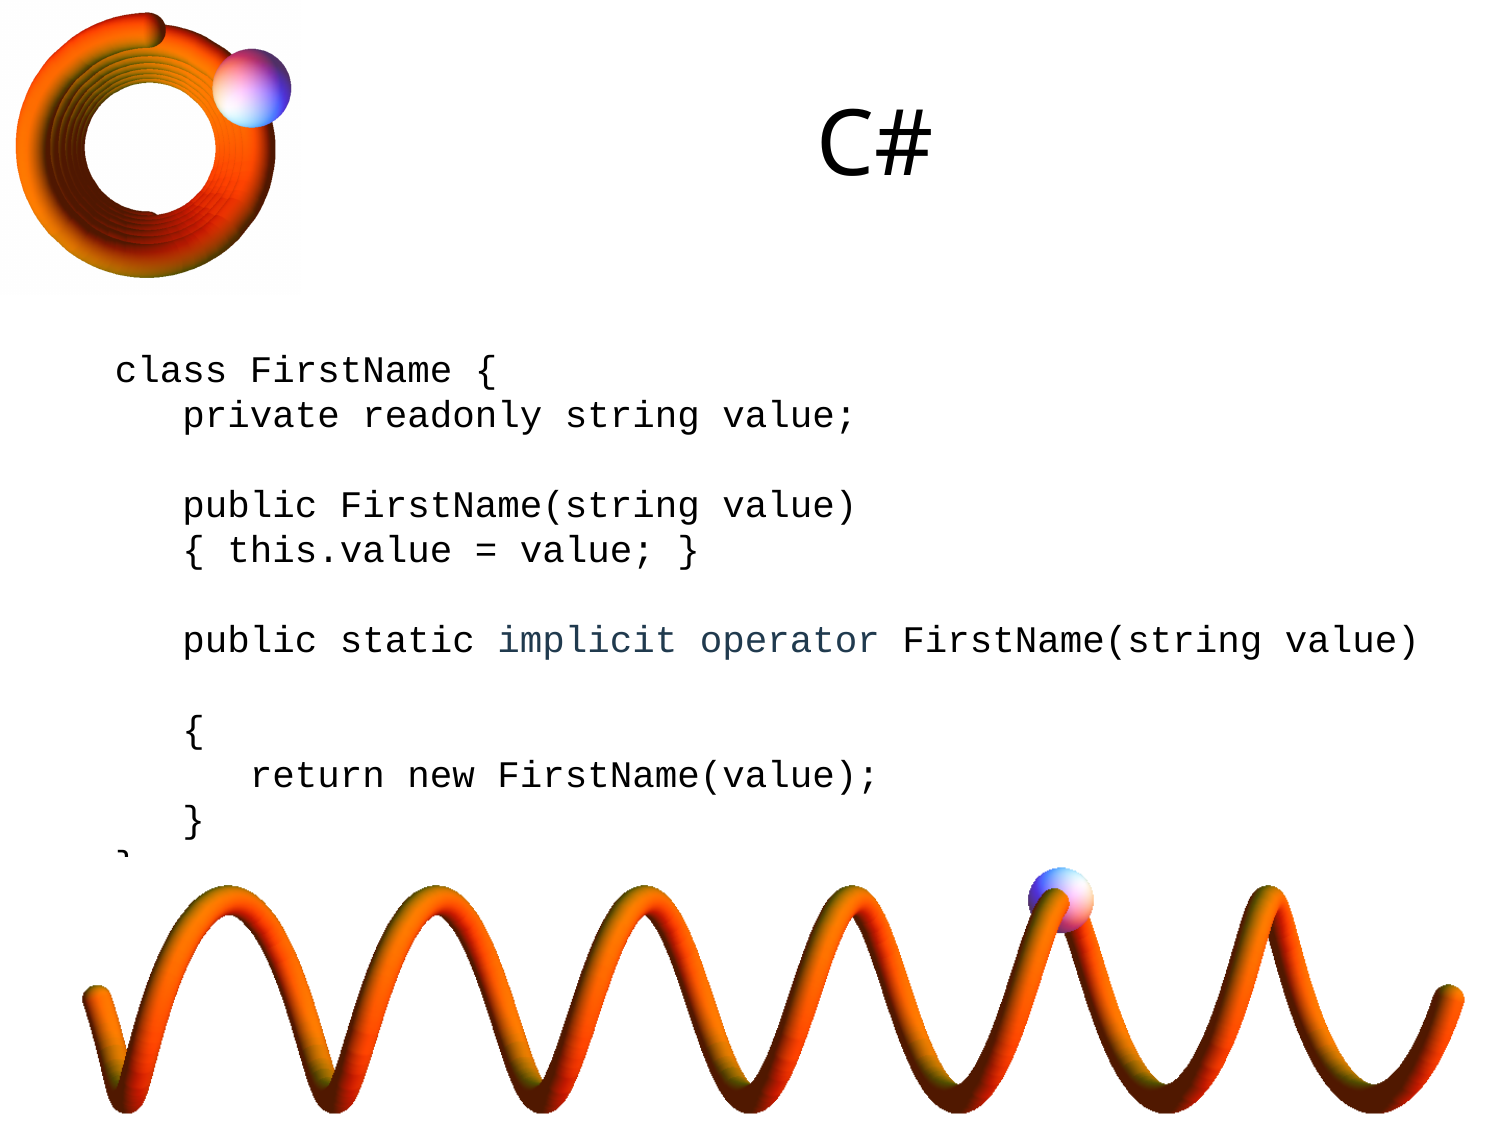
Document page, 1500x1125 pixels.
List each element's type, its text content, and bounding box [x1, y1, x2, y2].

text_box C# [304, 45, 1500, 233]
text_box class FirstName { private readonly string value; public FirstName(string value) { this.value = value; } public static implicit operator FirstName(string value) { return new FirstName(value); } } [99, 337, 1475, 855]
picture [0, 0, 301, 295]
picture [0, 857, 1500, 1125]
